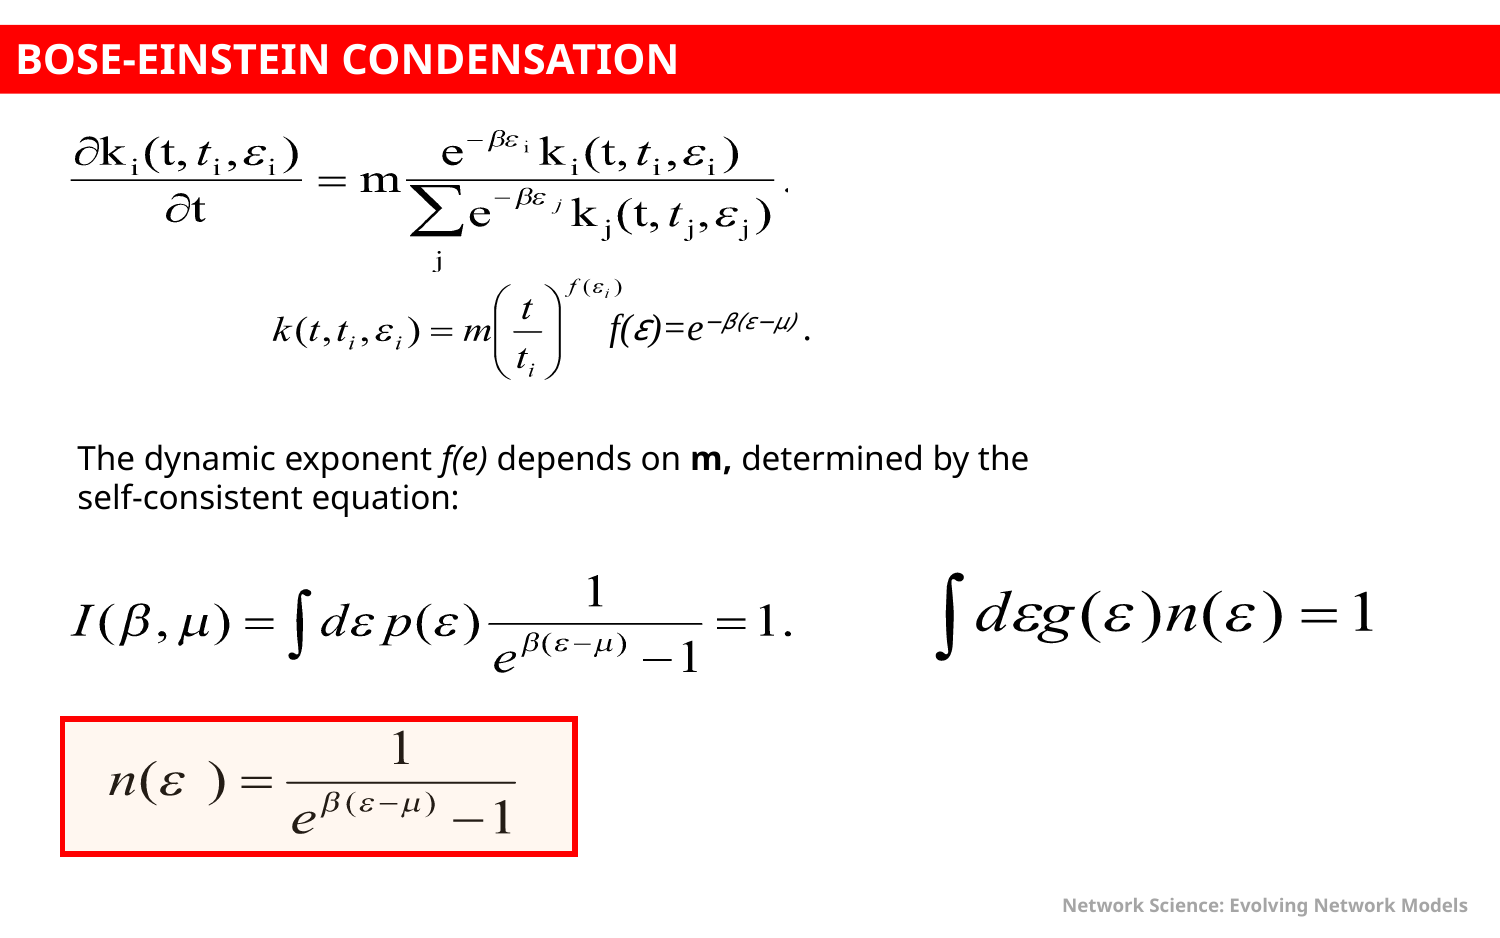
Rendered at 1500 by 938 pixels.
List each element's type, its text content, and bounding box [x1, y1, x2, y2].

picture [99, 717, 526, 844]
text_box [87, 855, 563, 865]
picture [62, 125, 788, 387]
text_box [62, 718, 575, 855]
text_box [62, 708, 563, 718]
picture [924, 563, 1388, 669]
text_box Network Science: Evolving Network Models [924, 885, 1488, 924]
text_box BOSE-EINSTEIN CONDENSATION [0, 24, 1500, 94]
picture [62, 562, 801, 682]
text_box f(ε)=e−β(ε−μ) . The dynamic exponent f(e) depends on m, determined by the self-consistent equation: [62, 295, 1050, 591]
